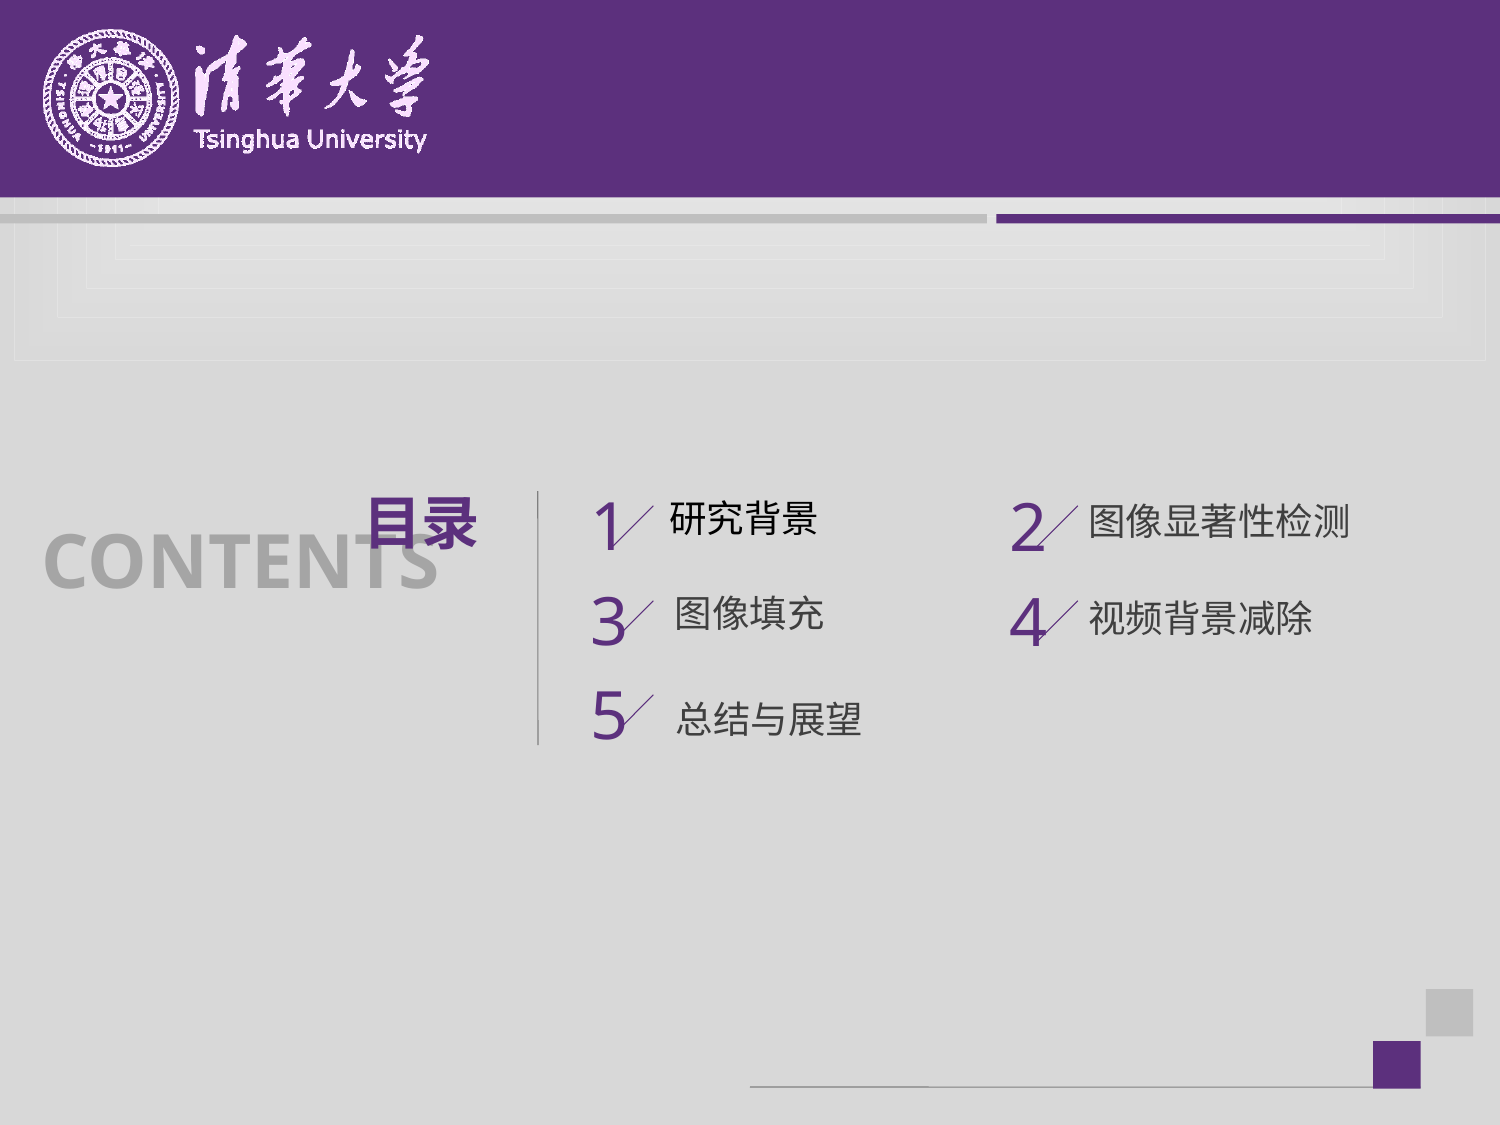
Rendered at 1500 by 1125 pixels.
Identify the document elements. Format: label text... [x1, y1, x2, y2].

text_box 3 [575, 571, 644, 665]
text_box 目录 [348, 478, 496, 564]
picture [0, 0, 471, 200]
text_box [0, 214, 1500, 224]
text_box 图像显著性检测 [1073, 490, 1366, 551]
text_box 图像填充 [660, 582, 840, 642]
text_box 视频背景减除 [1073, 587, 1329, 648]
text_box [471, 0, 1500, 198]
text_box CONTENTS [26, 505, 537, 611]
text_box 总结与展望 [661, 689, 879, 749]
text_box 5 [575, 665, 644, 760]
text_box 1 [575, 476, 644, 571]
text_box 研究背景 [654, 487, 835, 547]
text_box [1373, 1041, 1421, 1089]
text_box [1425, 989, 1474, 1037]
text_box 2 [994, 477, 1063, 572]
text_box 4 [994, 572, 1063, 668]
